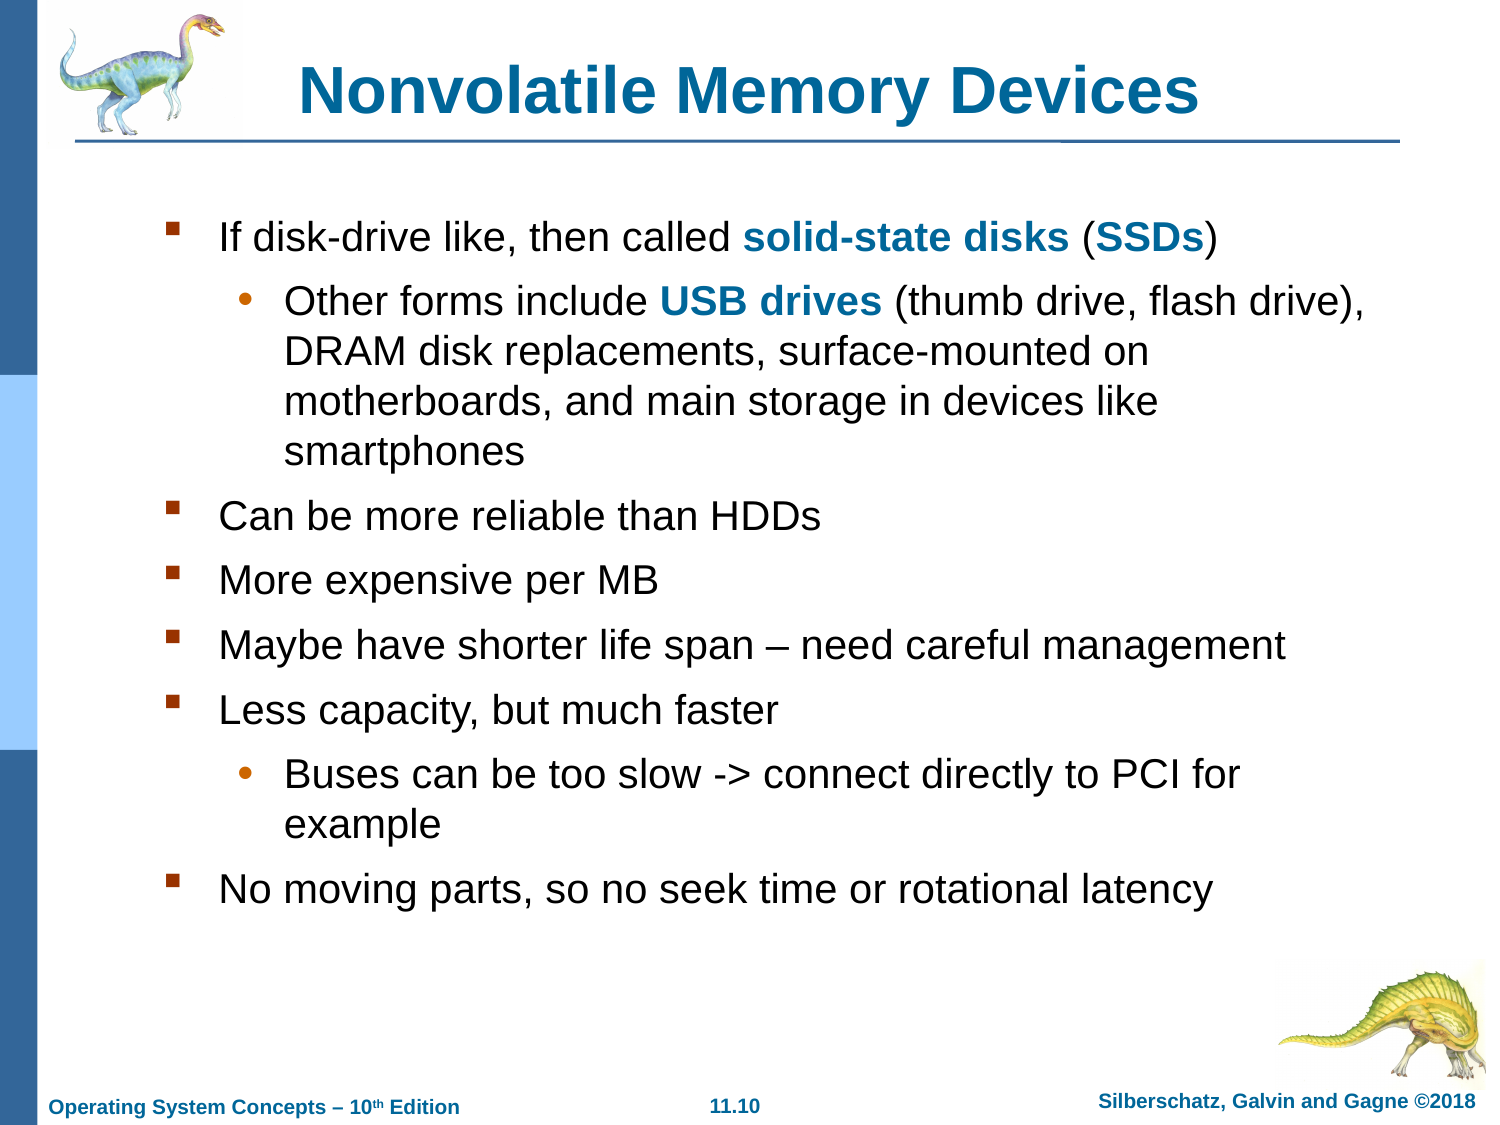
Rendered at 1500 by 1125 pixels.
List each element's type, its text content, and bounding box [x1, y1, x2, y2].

picture [46, 0, 243, 149]
picture [1275, 959, 1486, 1090]
title Nonvolatile Memory Devices [75, 39, 1425, 135]
list If disk-drive like, then called solid-state disks (SSDs) Other forms include USB drives (thumb drive, flash drive), DRAM disk replacements, surface-mounted on motherboards, and main storage in devices like smartphones Can be more reliable than HDDs More expensive per MB Maybe have shorter life span – need careful management Less capacity, but much faster Buses can be too slow -> connect directly to PCI for example No moving parts, so no seek time or rotational latency [147, 202, 1413, 917]
